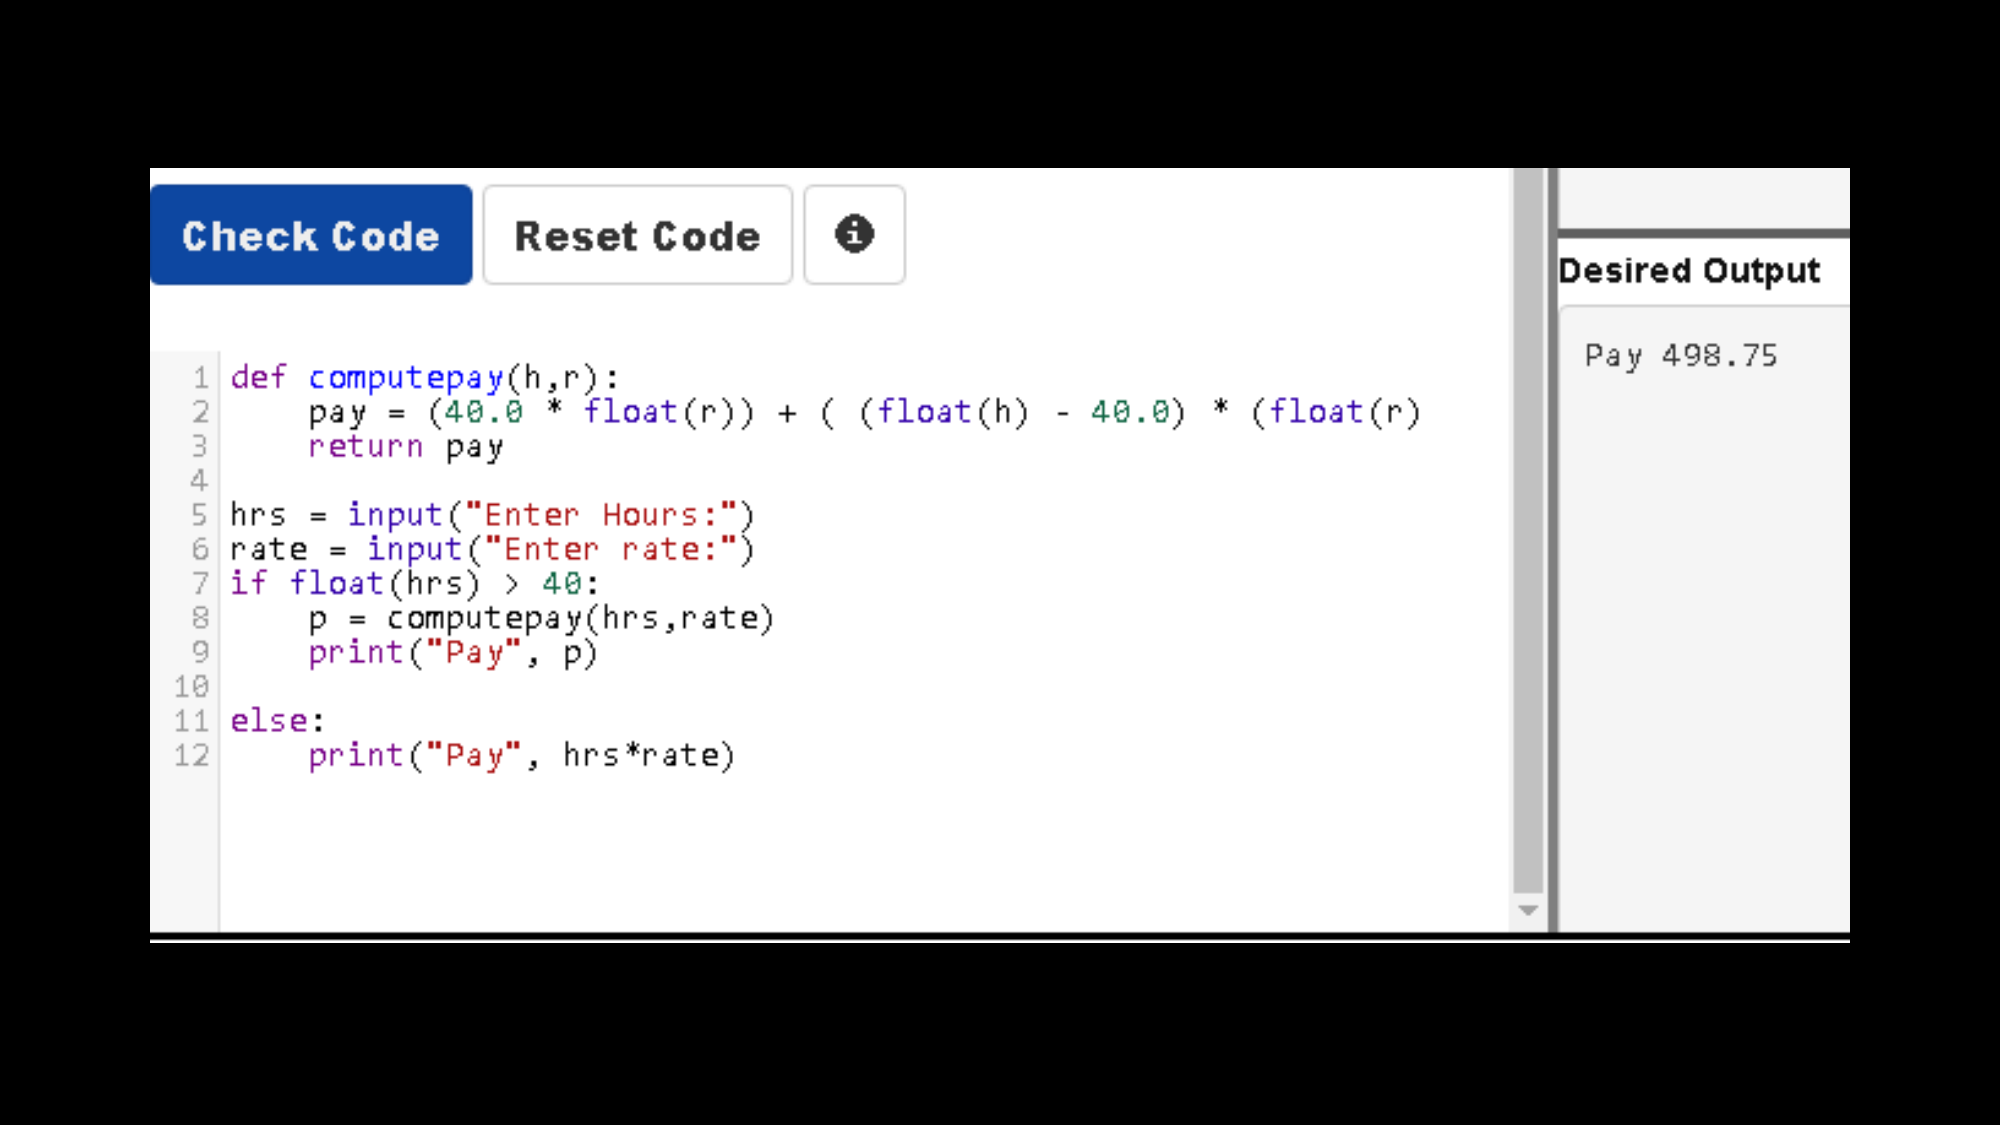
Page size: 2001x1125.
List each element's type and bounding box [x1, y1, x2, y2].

picture [150, 168, 1850, 943]
